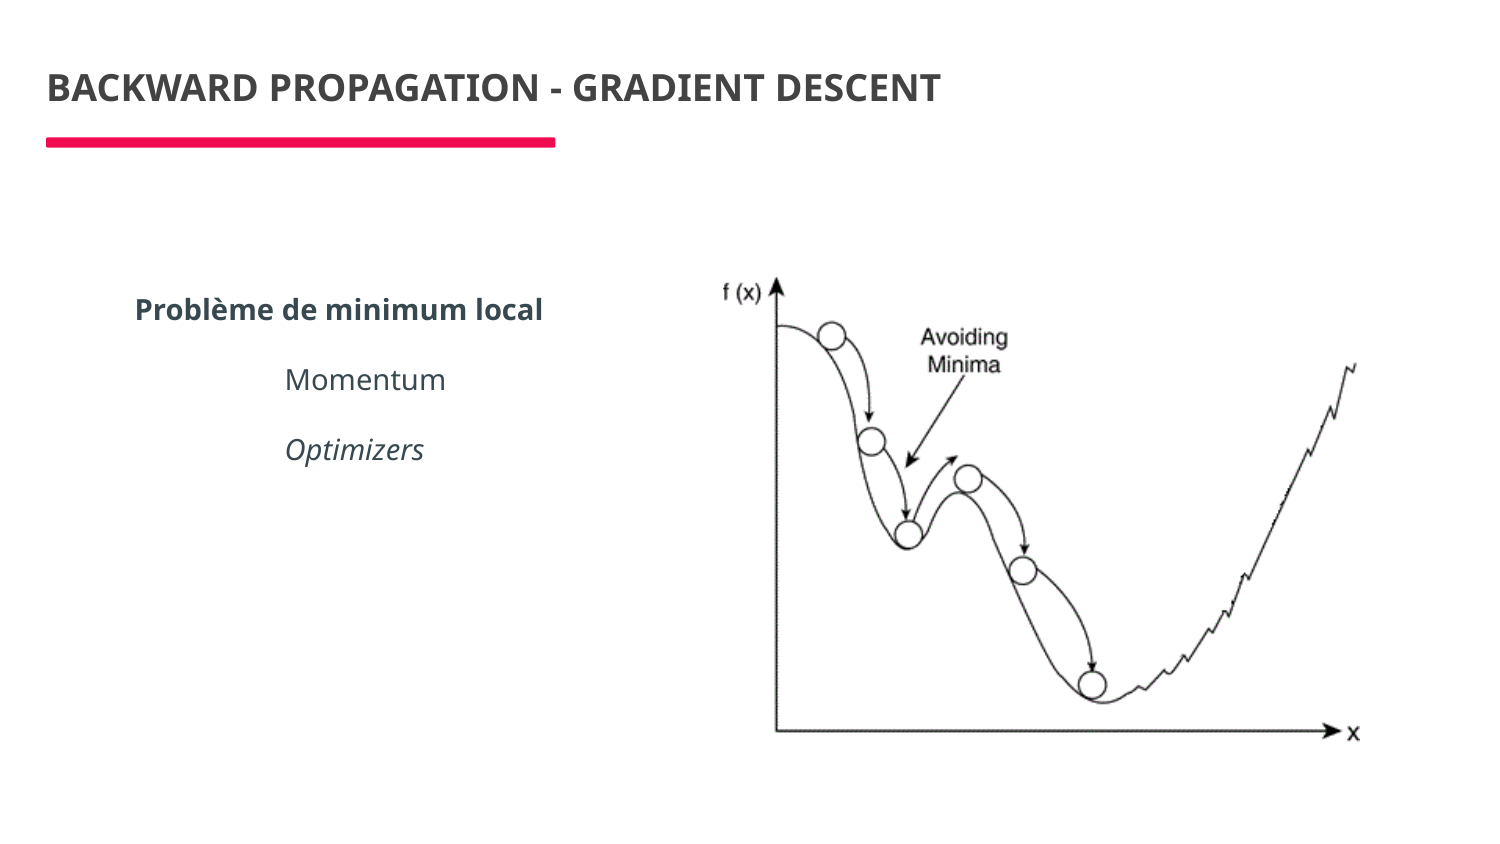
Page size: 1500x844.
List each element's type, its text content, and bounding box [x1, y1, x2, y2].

text_box Problème de minimum local Momentum Optimizers [119, 276, 724, 754]
picture [723, 277, 1360, 753]
text_box [46, 137, 556, 148]
text_box BACKWARD PROPAGATION - GRADIENT DESCENT [31, 49, 1088, 132]
